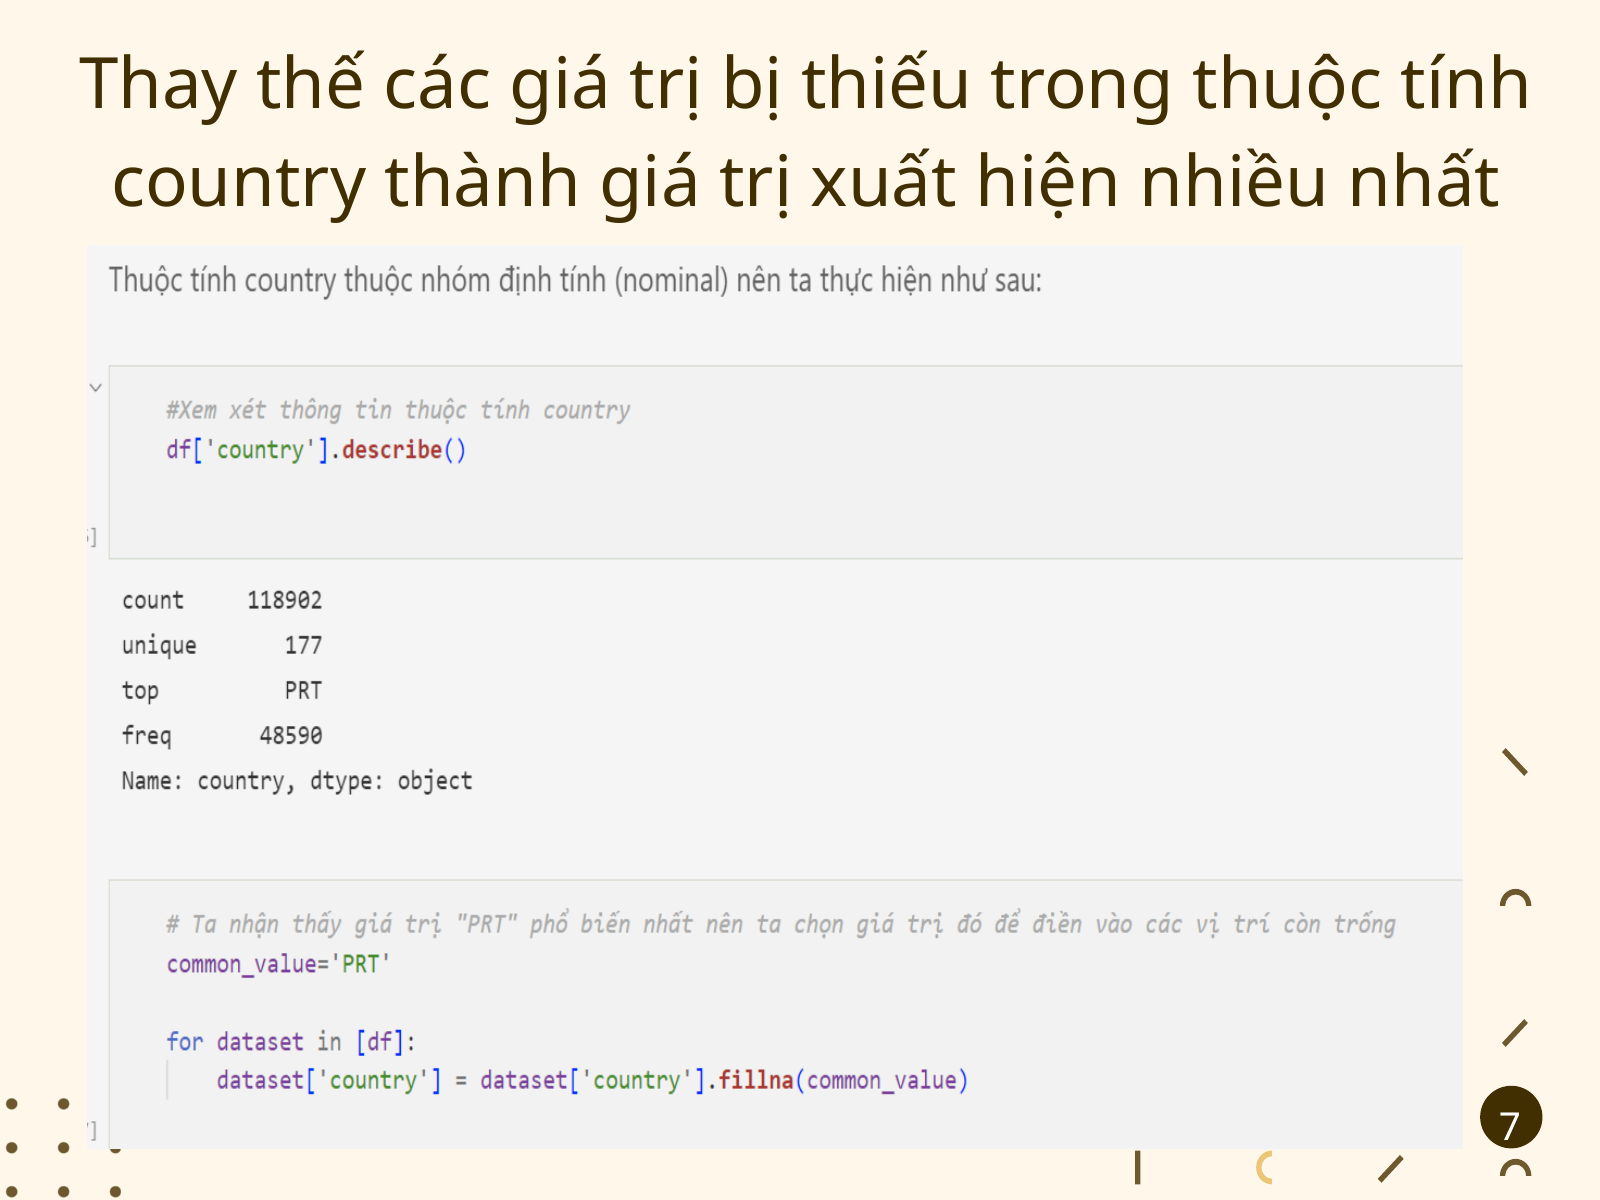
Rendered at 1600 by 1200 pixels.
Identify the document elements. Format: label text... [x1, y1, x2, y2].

text_box Thay thế các giá trị bị thiếu trong thuộc tính country thành giá trị xuất hiện nhiều nhất [24, 24, 1588, 221]
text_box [1121, 745, 1600, 1200]
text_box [1479, 1085, 1543, 1149]
picture [0, 245, 1463, 1200]
